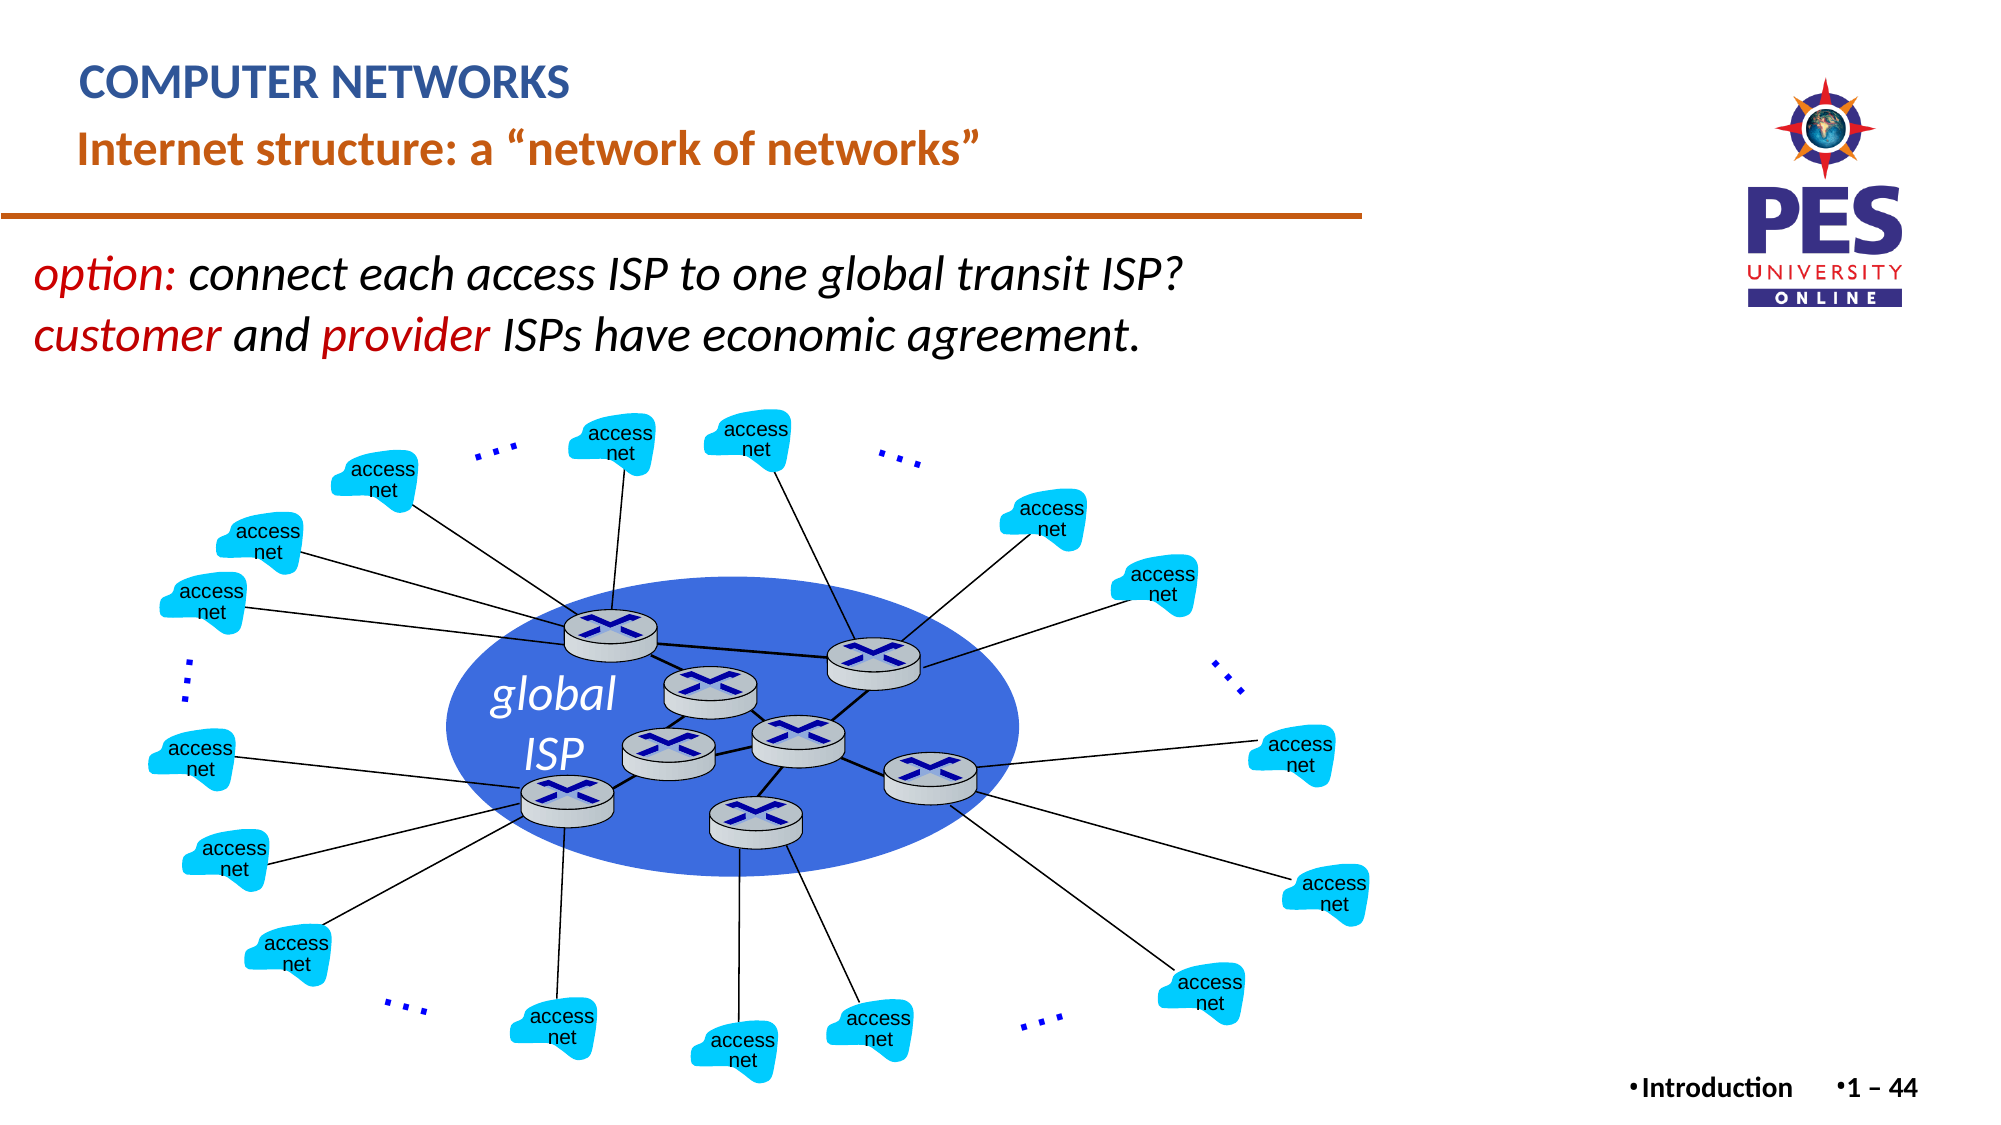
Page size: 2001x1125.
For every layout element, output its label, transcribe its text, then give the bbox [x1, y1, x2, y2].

picture [1748, 76, 1902, 307]
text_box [126, 389, 1378, 1085]
text_box COMPUTER NETWORKS [64, 41, 1295, 108]
text_box Introduction [1613, 1060, 1809, 1106]
text_box Internet structure: a “network of networks” [61, 108, 1374, 184]
text_box option: connect each access ISP to one global transit ISP? customer and provider ISPs have economic agreement. [18, 242, 1365, 353]
text_box 1 – 44 [1820, 1060, 1969, 1106]
